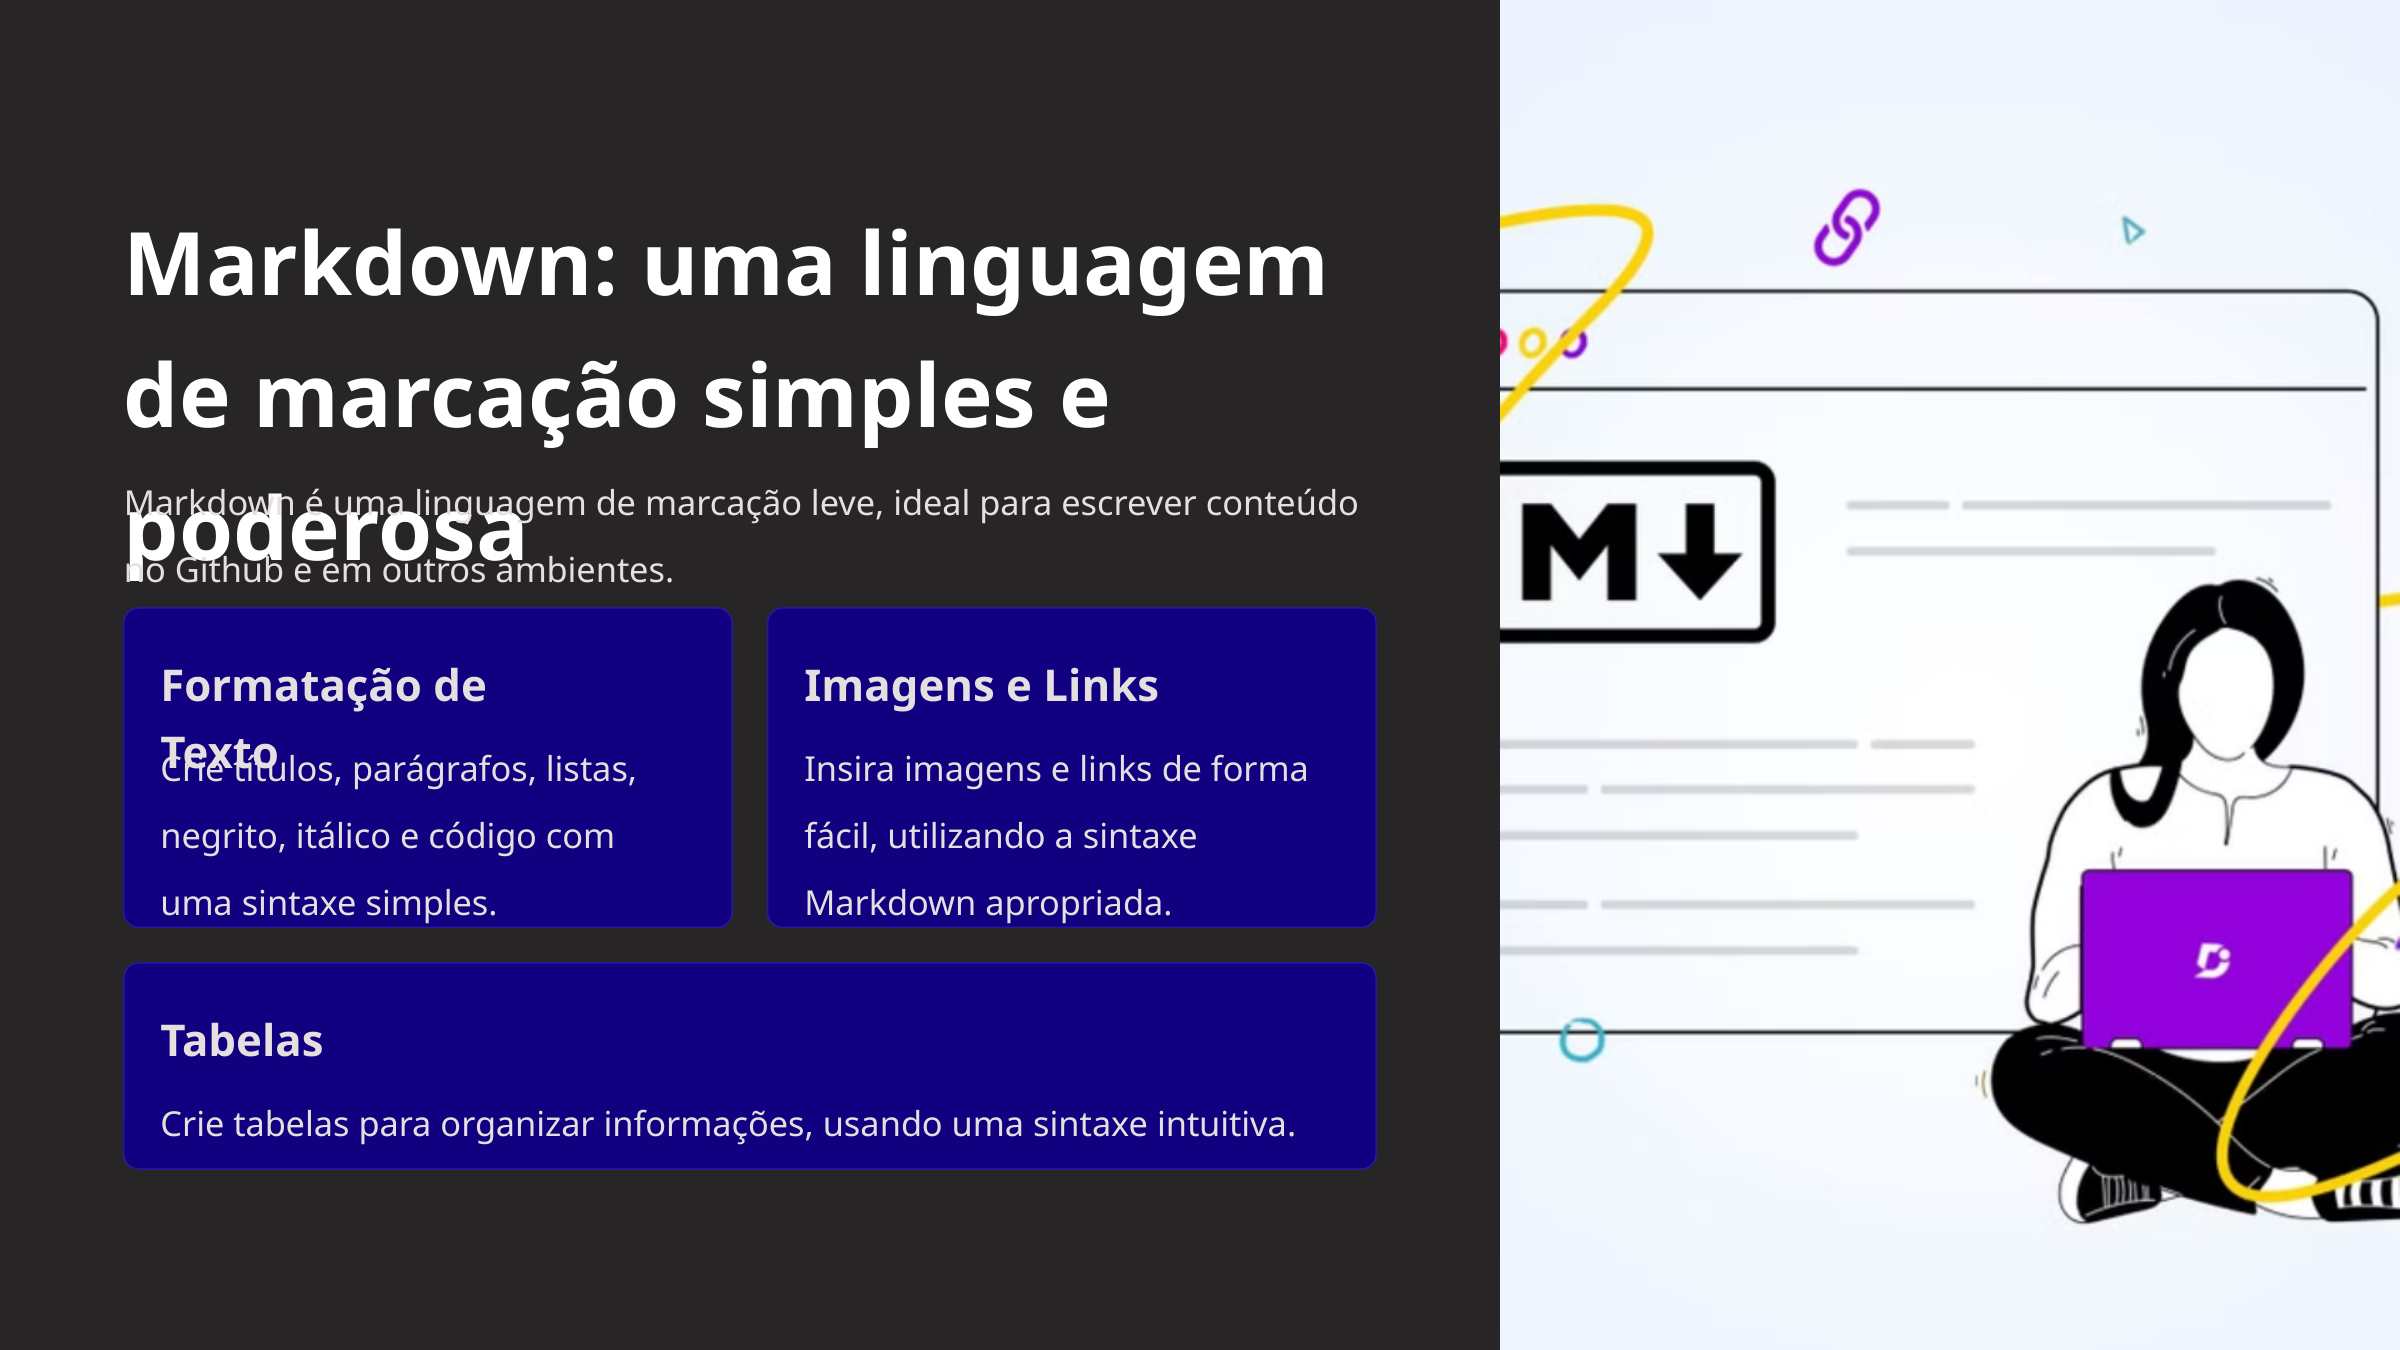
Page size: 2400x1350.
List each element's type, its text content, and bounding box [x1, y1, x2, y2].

text_box [123, 607, 733, 928]
text_box Crie títulos, parágrafos, listas, negrito, itálico e código com uma sintaxe simples. [160, 721, 696, 891]
text_box [767, 607, 1377, 928]
picture [1499, 0, 2400, 1350]
text_box Tabelas [160, 999, 603, 1055]
text_box Crie tabelas para organizar informações, usando uma sintaxe intuitiva. [160, 1075, 1340, 1133]
text_box [123, 962, 1377, 1170]
text_box Formatação de Texto [160, 644, 603, 700]
text_box Insira imagens e links de forma fácil, utilizando a sintaxe Markdown apropriada. [804, 721, 1340, 891]
text_box Markdown é uma linguagem de marcação leve, ideal para escrever conteúdo no Github e em outros ambientes. [123, 454, 1377, 569]
text_box Imagens e Links [804, 644, 1247, 700]
text_box Markdown: uma linguagem de marcação simples e poderosa [123, 180, 1377, 402]
